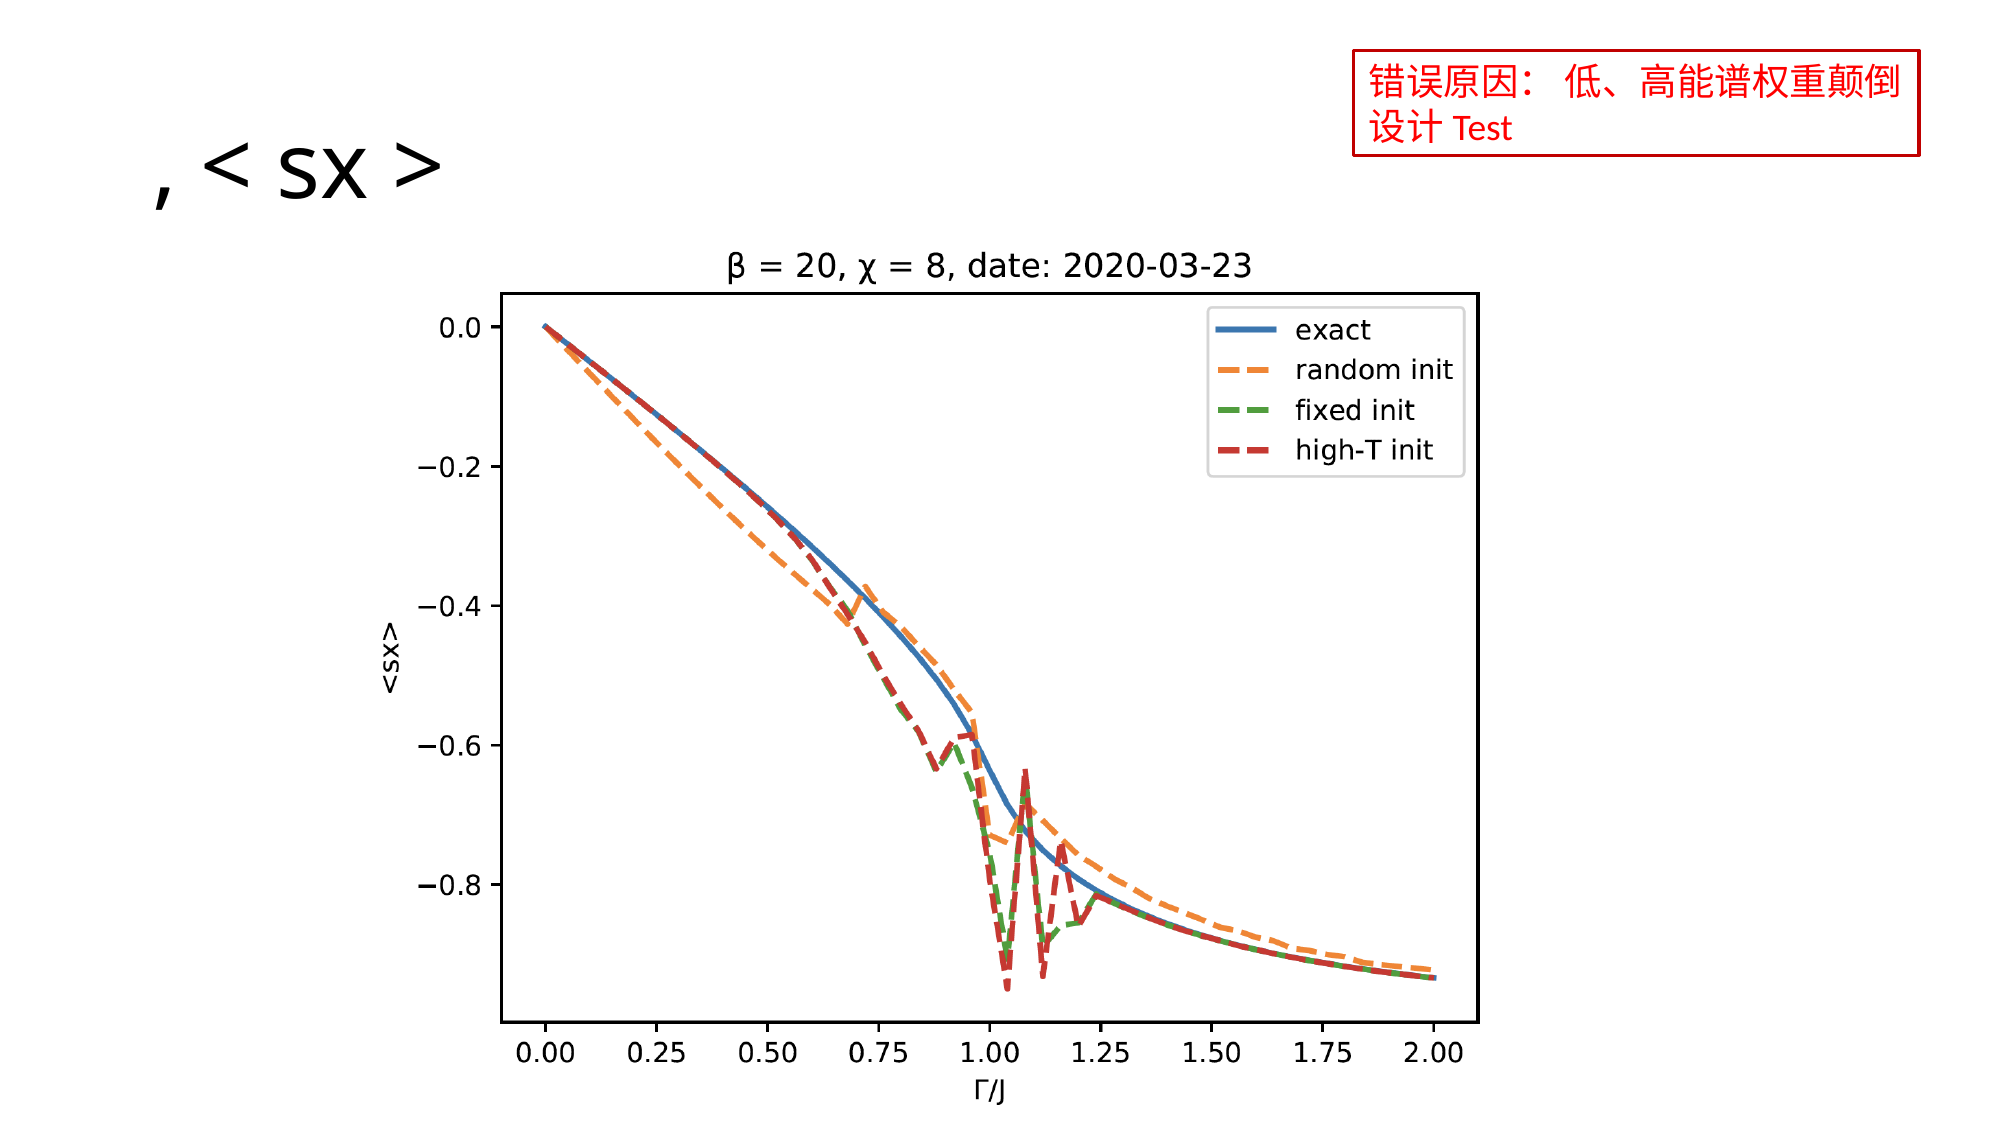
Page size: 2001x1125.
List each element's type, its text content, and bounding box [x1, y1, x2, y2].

picture [379, 243, 1526, 1112]
text_box 错误原因： 低、高能谱权重颠倒 设计Test [1353, 50, 1920, 156]
